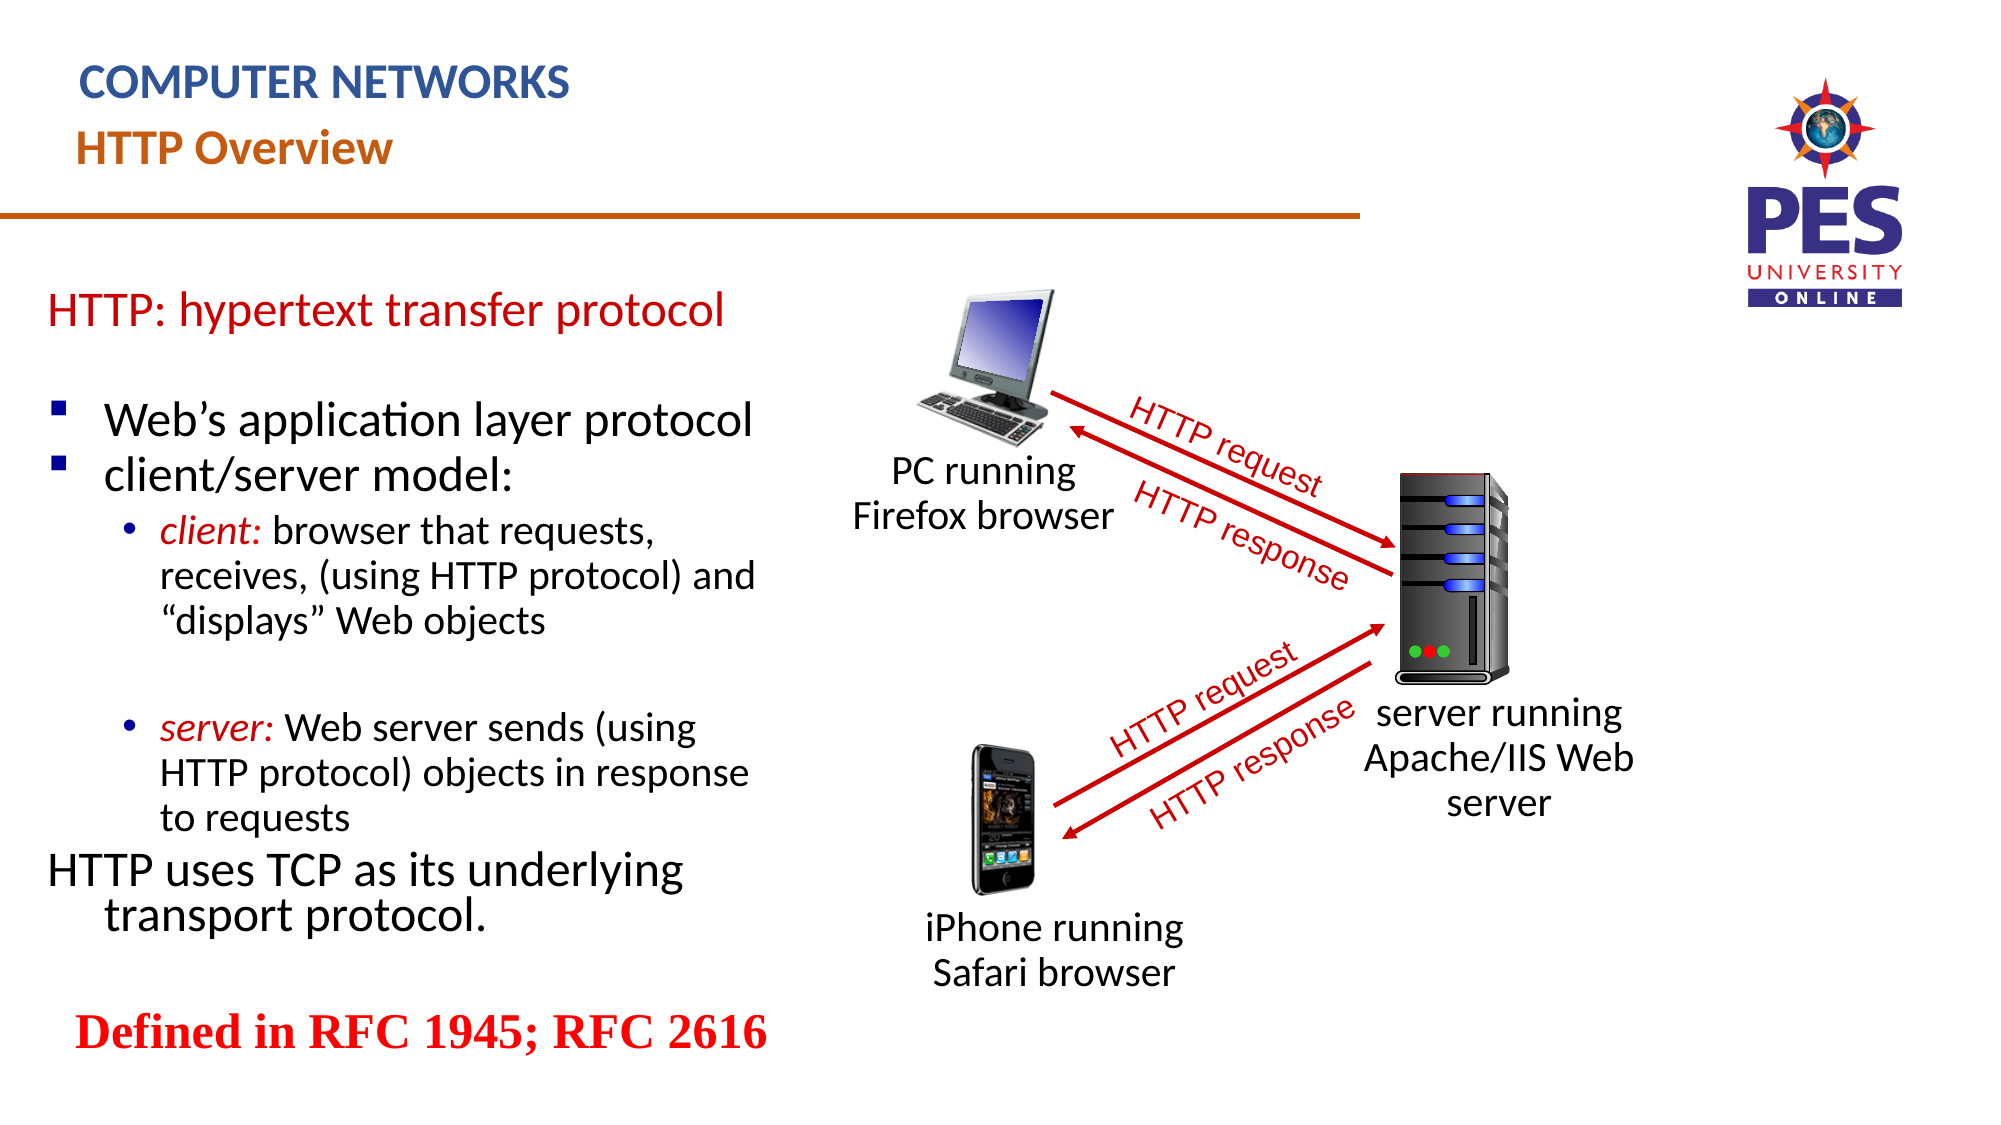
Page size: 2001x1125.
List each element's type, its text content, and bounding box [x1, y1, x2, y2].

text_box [1047, 637, 1392, 793]
text_box iPhone running Safari browser [873, 897, 1236, 1003]
text_box Defined in RFC 1945; RFC 2616 [60, 991, 783, 1066]
text_box server running Apache/IIS Web server [1301, 682, 1698, 833]
text_box COMPUTER NETWORKS [64, 41, 1295, 106]
picture [1748, 76, 1902, 307]
text_box HTTP: hypertext transfer protocol Web’s application layer protocol client/server model: client: browser that requests, receives, (using HTTP protocol) and “displays” Web objects server: Web server sends (using HTTP protocol) objects in response to requests HTTP uses TCP as its underlying transport protocol. [32, 282, 798, 818]
text_box PC running Firefox browser [797, 440, 1050, 546]
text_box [883, 282, 1059, 460]
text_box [1050, 392, 1396, 548]
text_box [1069, 426, 1393, 575]
text_box HTTP Overview [60, 106, 1374, 182]
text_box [1395, 473, 1510, 685]
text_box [1054, 676, 1379, 825]
picture [971, 744, 1035, 896]
